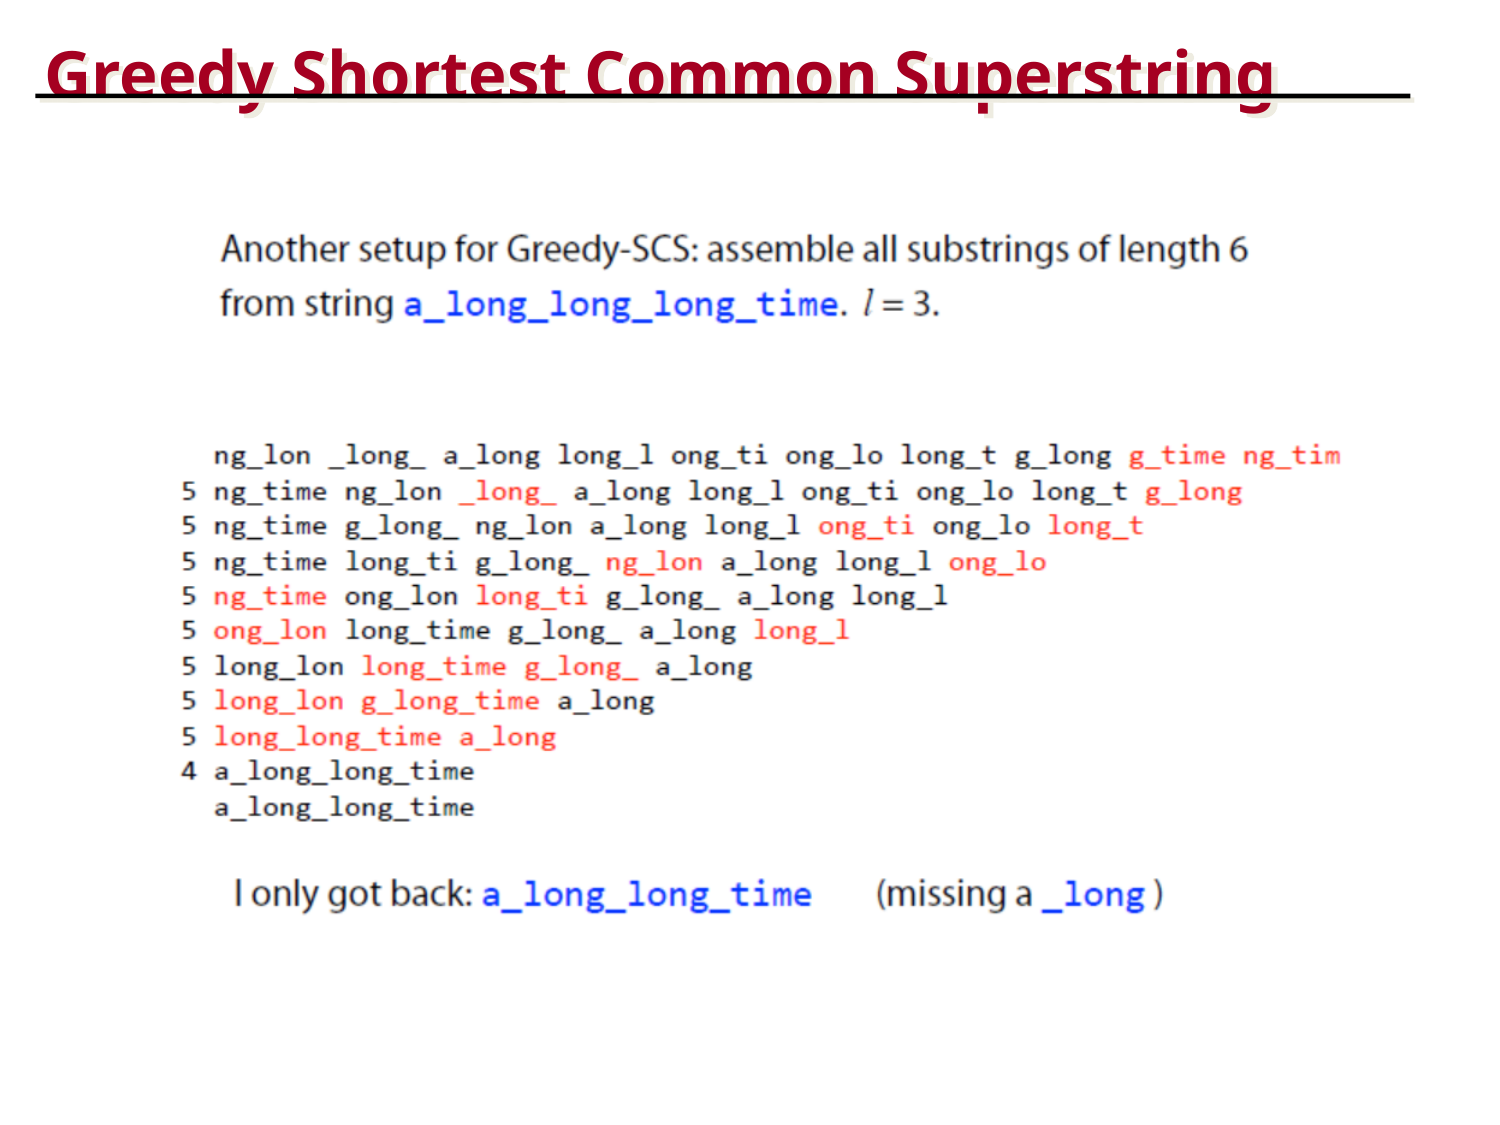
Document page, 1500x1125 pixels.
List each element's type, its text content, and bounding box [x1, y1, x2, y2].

picture [164, 210, 1370, 935]
text_box Greedy Shortest Common Superstring [29, 25, 1305, 126]
